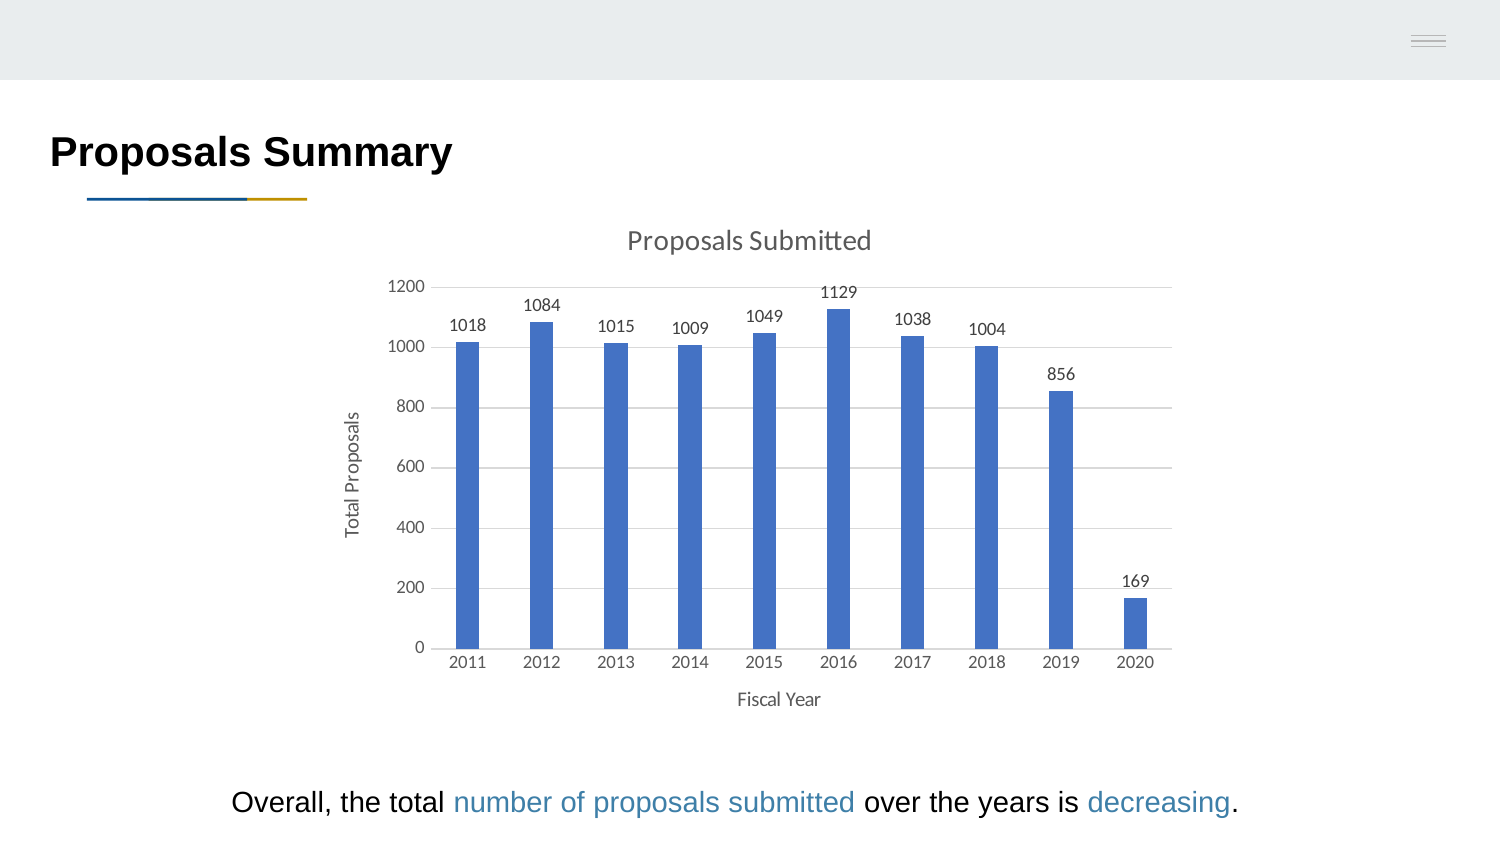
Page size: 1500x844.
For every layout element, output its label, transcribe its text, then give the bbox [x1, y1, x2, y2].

chart [309, 200, 1191, 743]
text_box Overall, the total number of proposals submitted over the years is decreasing. [216, 775, 1283, 826]
text_box Proposals Summary [34, 117, 573, 183]
